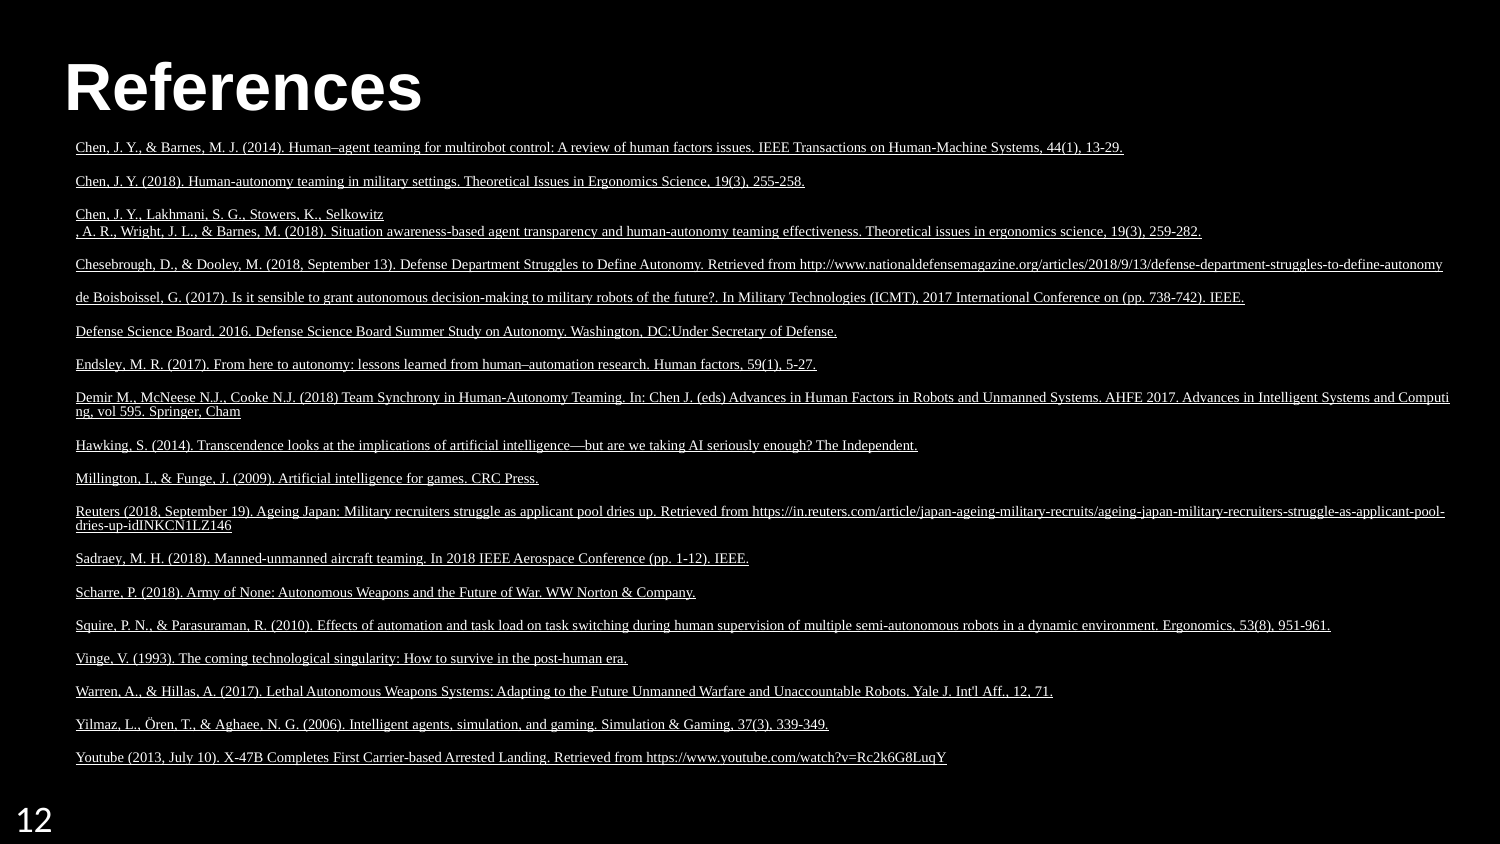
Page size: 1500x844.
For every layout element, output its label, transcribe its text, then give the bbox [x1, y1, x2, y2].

slide_number 12 [0, 787, 104, 823]
title References [49, 44, 1143, 221]
text_box Chen, J. Y., & Barnes, M. J. (2014). Human–agent teaming for multirobot control: A review of human factors issues. IEEE Transactions on Human-Machine Systems, 44(1), 13-29. Chen, J. Y. (2018). Human-autonomy teaming in military settings. Theoretical Issues in Ergonomics Science, 19(3), 255-258. Chen, J. Y., Lakhmani, S. G., Stowers, K., Selkowitz, A. R., Wright, J. L., & Barnes, M. (2018). Situation awareness-based agent transparency and human-autonomy teaming effectiveness. Theoretical issues in ergonomics science, 19(3), 259-282. Chesebrough, D., & Dooley, M. (2018, September 13). Defense Department Struggles to Define Autonomy. Retrieved from http://www.nationaldefensemagazine.org/articles/2018/9/13/defense-department-struggles-to-define-autonomy de Boisboissel, G. (2017). Is it sensible to grant autonomous decision-making to military robots of the future?. In Military Technologies (ICMT), 2017 International Conference on (pp. 738-742). IEEE. Defense Science Board. 2016. Defense Science Board Summer Study on Autonomy. Washington, DC:Under Secretary of Defense. Endsley, M. R. (2017). From here to autonomy: lessons learned from human–automation research. Human factors, 59(1), 5-27. Demir M., McNeese N.J., Cooke N.J. (2018) Team Synchrony in Human-Autonomy Teaming. In: Chen J. (eds) Advances in Human Factors in Robots and Unmanned Systems. AHFE 2017. Advances in Intelligent Systems and Computing, vol 595. Springer, Cham Hawking, S. (2014). Transcendence looks at the implications of artificial intelligence—but are we taking AI seriously enough? The Independent. Millington, I., & Funge, J. (2009). Artificial intelligence for games. CRC Press. Reuters (2018, September 19). Ageing Japan: Military recruiters struggle as applicant pool dries up. Retrieved from https://in.reuters.com/article/japan-ageing-military-recruits/ageing-japan-military-recruiters-struggle-as-applicant-pool-dries-up-idINKCN1LZ146 Sadraey, M. H. (2018). Manned-unmanned aircraft teaming. In 2018 IEEE Aerospace Conference (pp. 1-12). IEEE. Scharre, P. (2018). Army of None: Autonomous Weapons and the Future of War. WW Norton & Company. Squire, P. N., & Parasuraman, R. (2010). Effects of automation and task load on task switching during human supervision of multiple semi-autonomous robots in a dynamic environment. Ergonomics, 53(8), 951-961. Vinge, V. (1993). The coming technological singularity: How to survive in the post-human era. Warren, A., & Hillas, A. (2017). Lethal Autonomous Weapons Systems: Adapting to the Future Unmanned Warfare and Unaccountable Robots. Yale J. Int'l Aff., 12, 71. Yilmaz, L., Ören, T., & Aghaee, N. G. (2006). Intelligent agents, simulation, and gaming. Simulation & Gaming, 37(3), 339-349. Youtube (2013, July 10). X-47B Completes First Carrier-based Arrested Landing. Retrieved from https://www.youtube.com/watch?v=Rc2k6G8LuqY [60, 130, 1467, 760]
